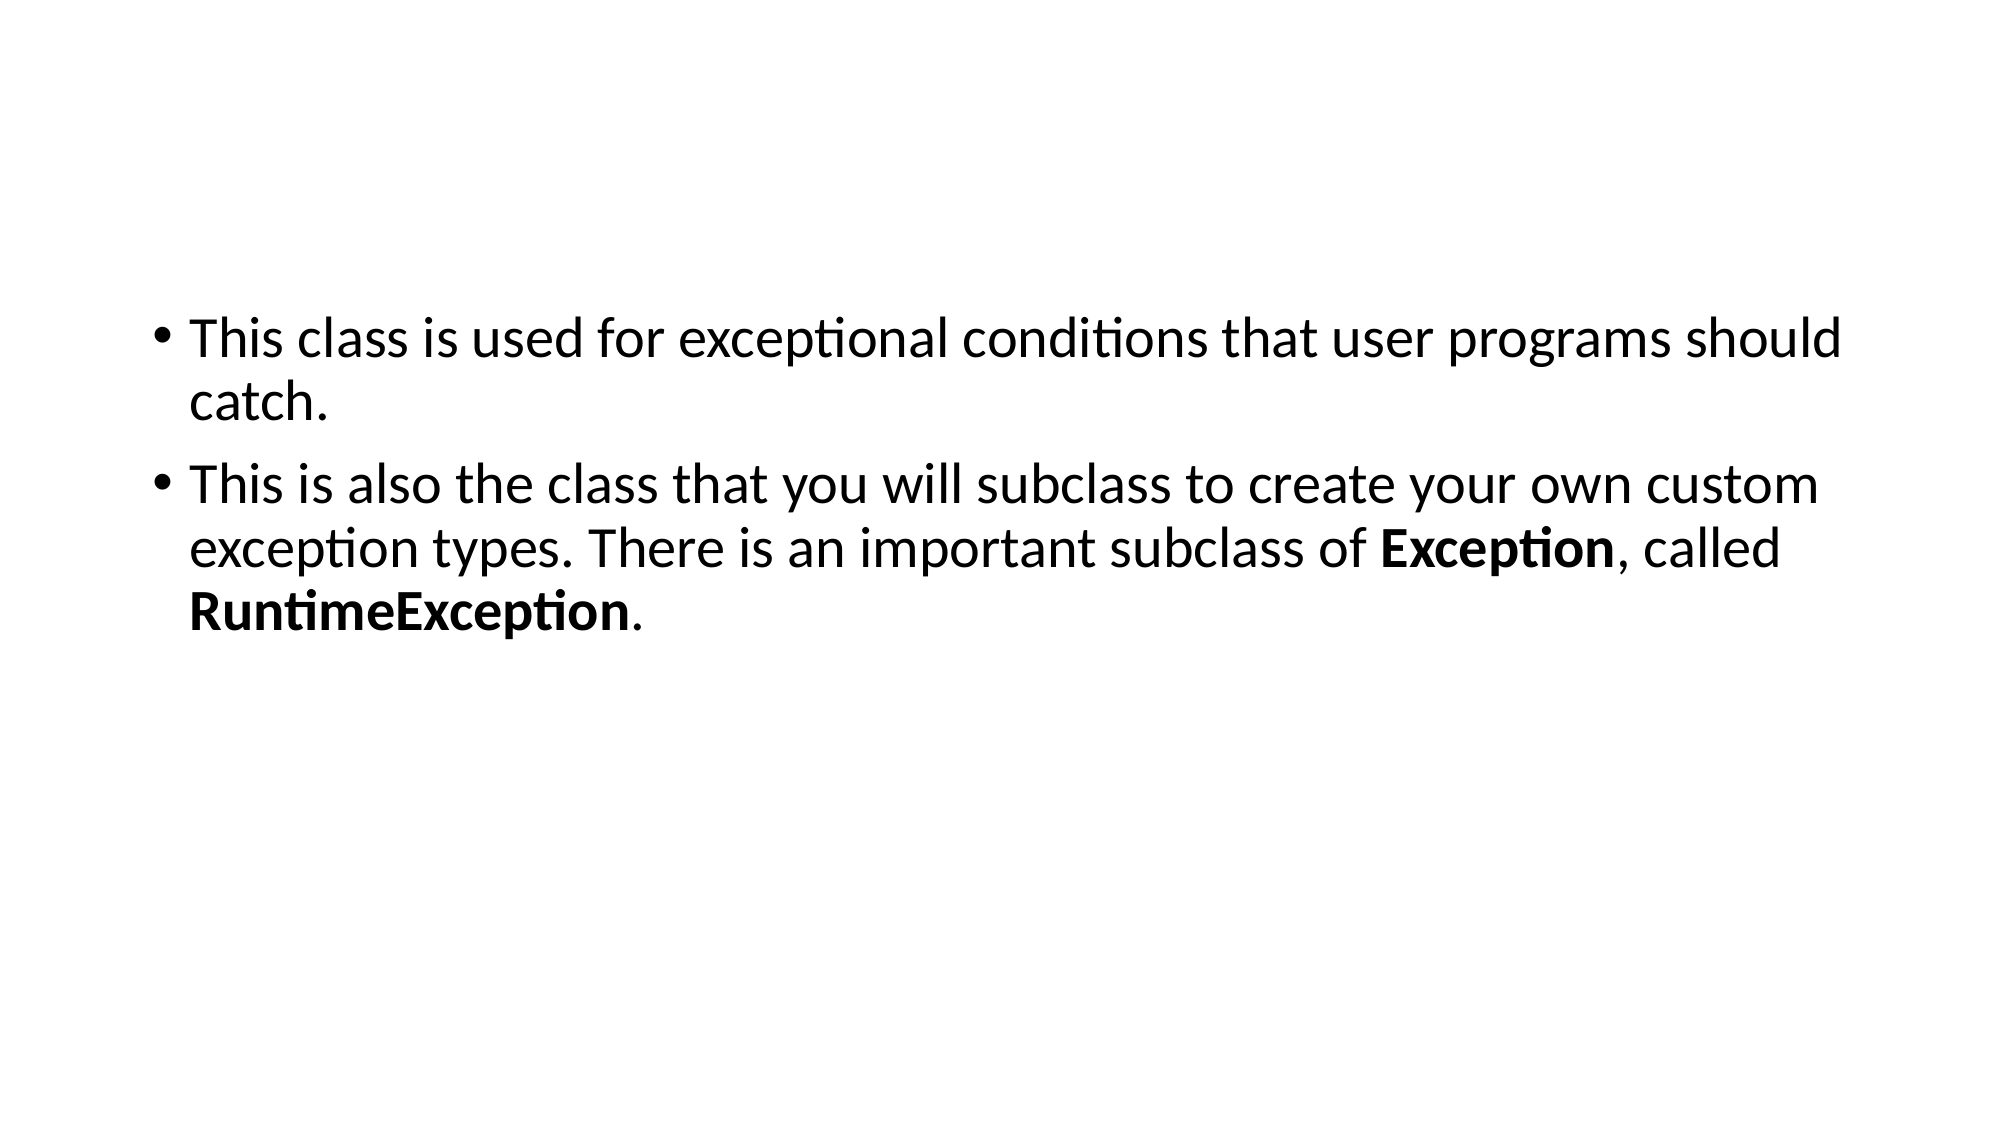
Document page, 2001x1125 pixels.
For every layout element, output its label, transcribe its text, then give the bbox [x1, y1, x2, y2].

list This class is used for exceptional conditions that user programs should catch. This is also the class that you will subclass to create your own custom exception types. There is an important subclass of Exception, called RuntimeException. [137, 299, 1863, 1014]
